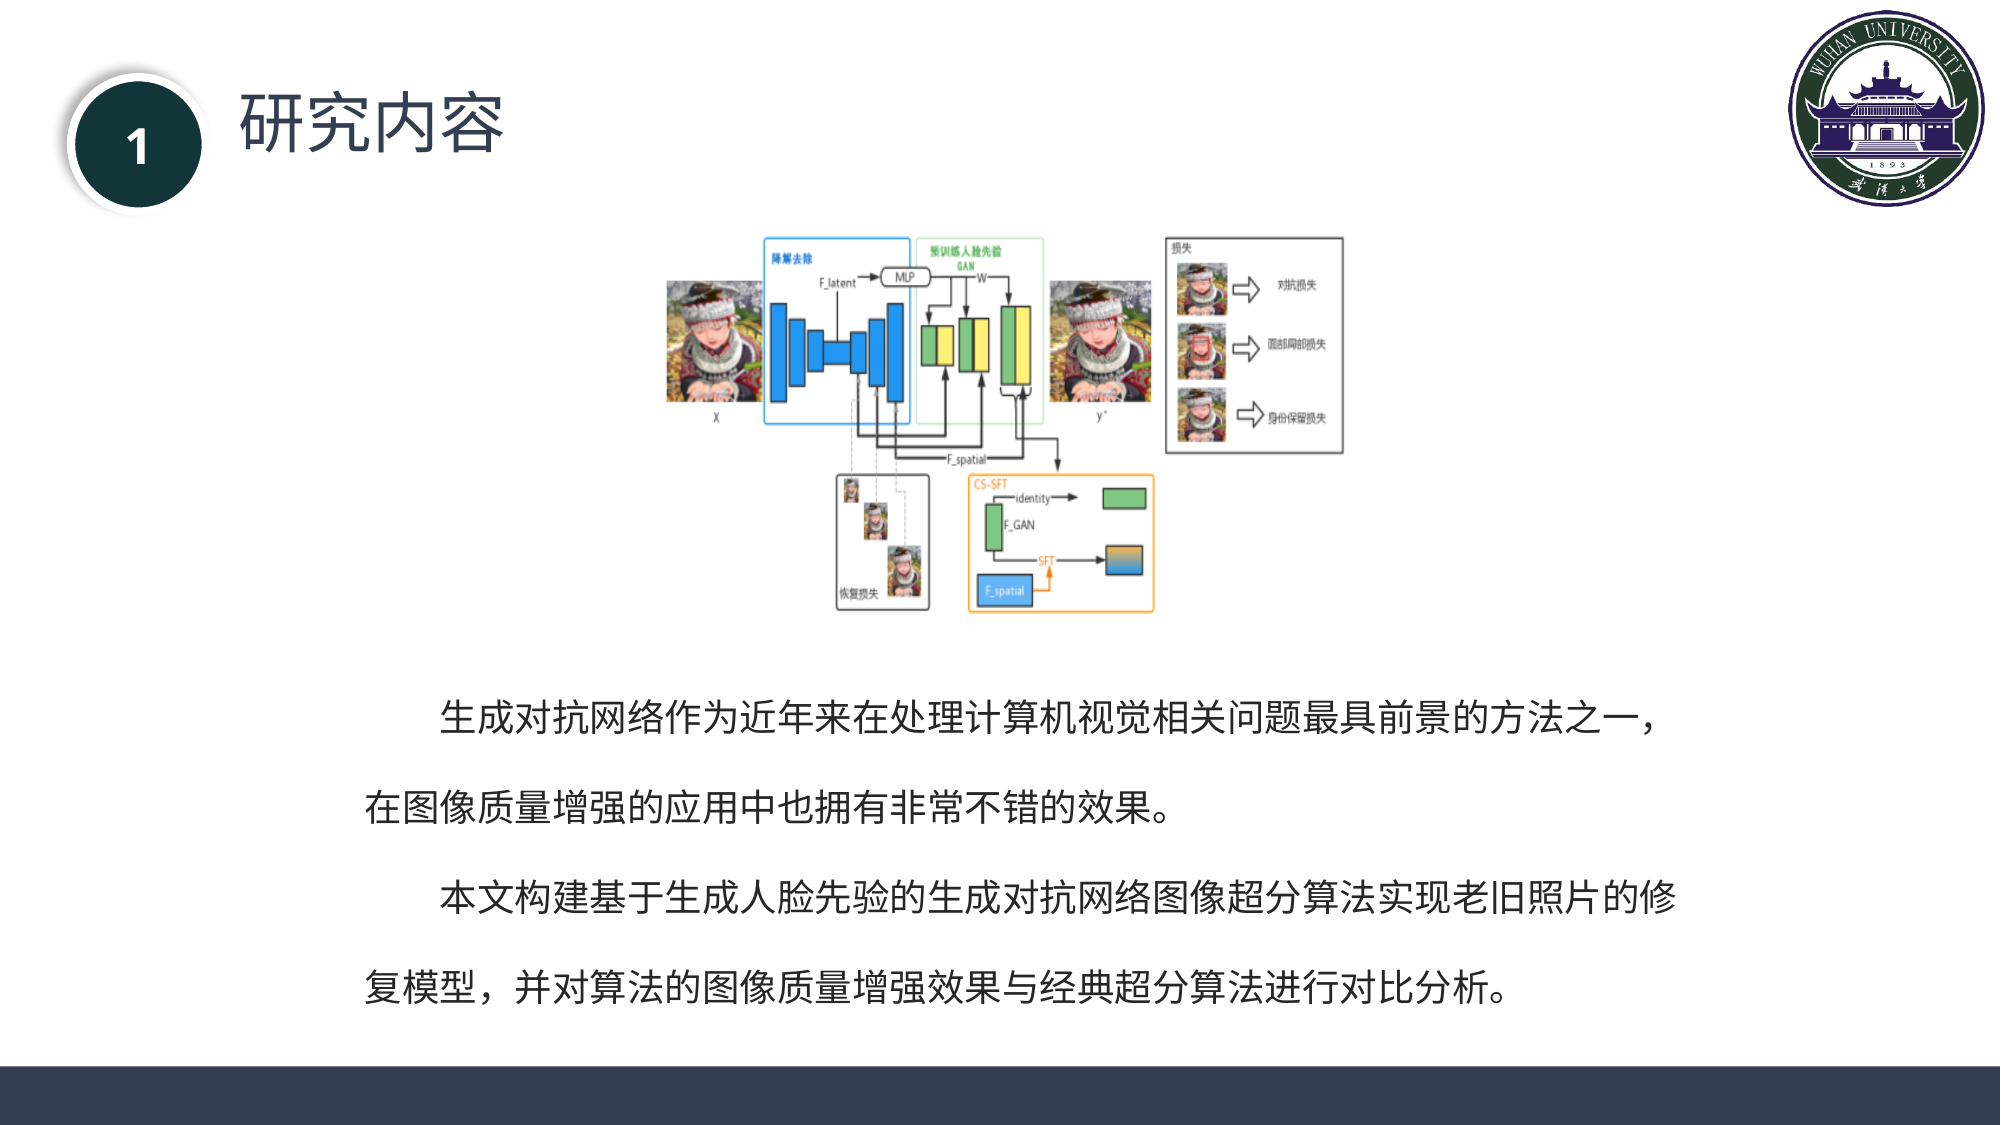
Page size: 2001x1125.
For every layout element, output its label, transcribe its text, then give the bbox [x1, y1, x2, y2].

text_box 1 [70, 76, 207, 213]
text_box [0, 1065, 1412, 1125]
text_box [1863, 1065, 2000, 1125]
slide_number [1412, 1065, 1863, 1125]
text_box 研究内容 [224, 72, 733, 168]
picture [1788, 10, 1985, 207]
text_box 生成对抗网络作为近年来在处理计算机视觉相关问题最具前景的方法之一，在图像质量增强的应用中也拥有非常不错的效果。 本文构建基于生成人脸先验的生成对抗网络图像超分算法实现老旧照片的修复模型，并对算法的图像质量增强效果与经典超分算法进行对比分析。 [350, 641, 1703, 1017]
picture [629, 207, 1371, 642]
